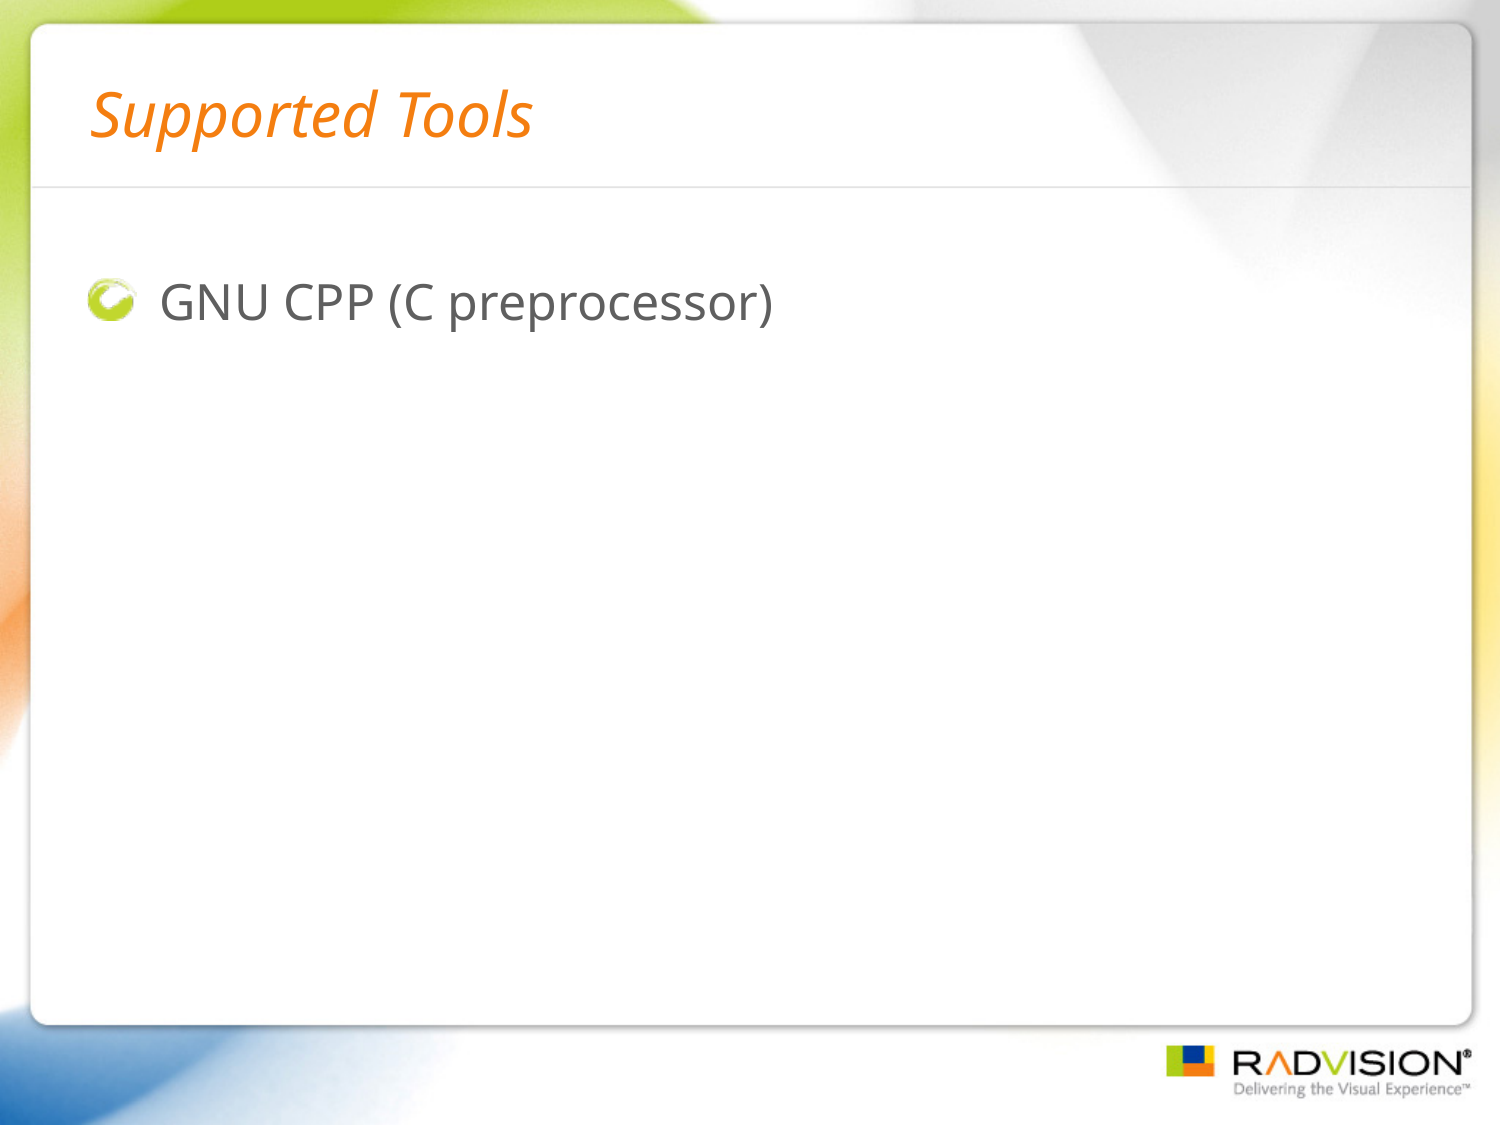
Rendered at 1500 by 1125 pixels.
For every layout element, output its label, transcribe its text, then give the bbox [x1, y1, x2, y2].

list GNU CPP (C preprocessor) [64, 262, 1415, 1005]
picture [0, 0, 1500, 1125]
title Supported Tools [75, 19, 1425, 207]
